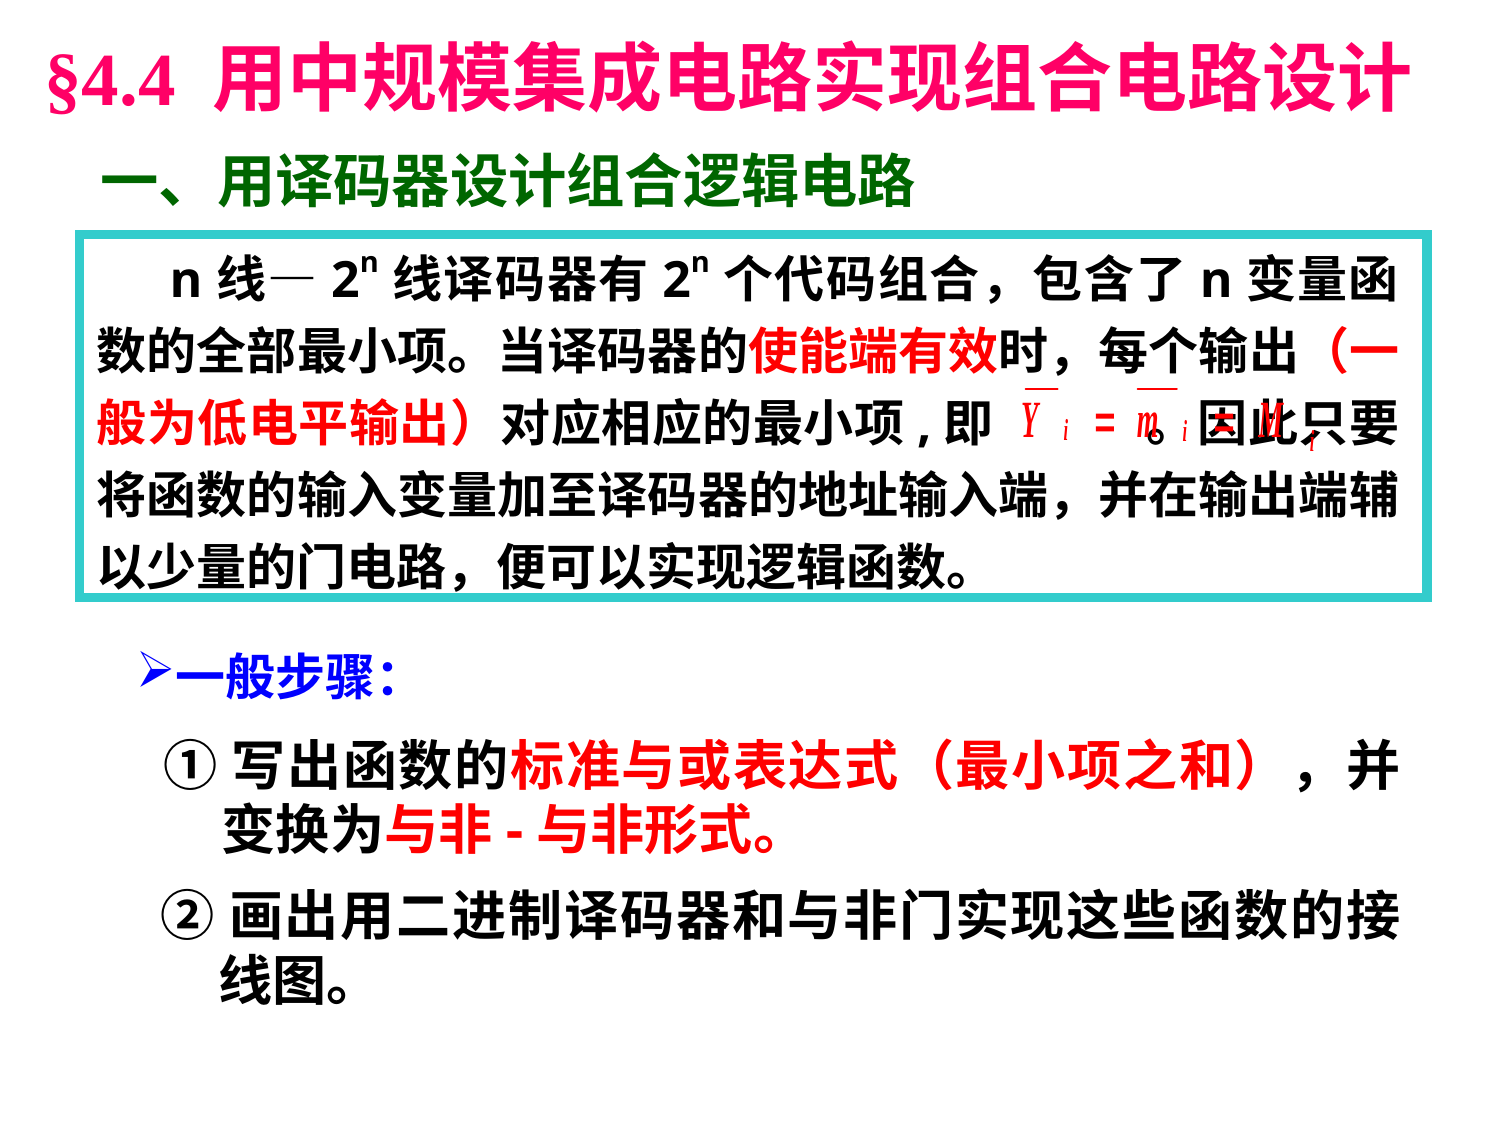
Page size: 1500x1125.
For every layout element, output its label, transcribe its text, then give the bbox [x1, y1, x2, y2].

text_box 一、用译码器设计组合逻辑电路 [85, 136, 1170, 221]
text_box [79, 222, 1428, 602]
text_box ①写出函数的标准与或表达式（最小项之和），并变换为与非-与非形式。 [148, 723, 1416, 868]
text_box 一般步骤： [121, 637, 476, 713]
text_box ②画出用二进制译码器和与非门实现这些函数的接线图。 [145, 874, 1416, 1019]
text_box §4.4 用中规模集成电路实现组合电路设计 [29, 23, 1445, 129]
